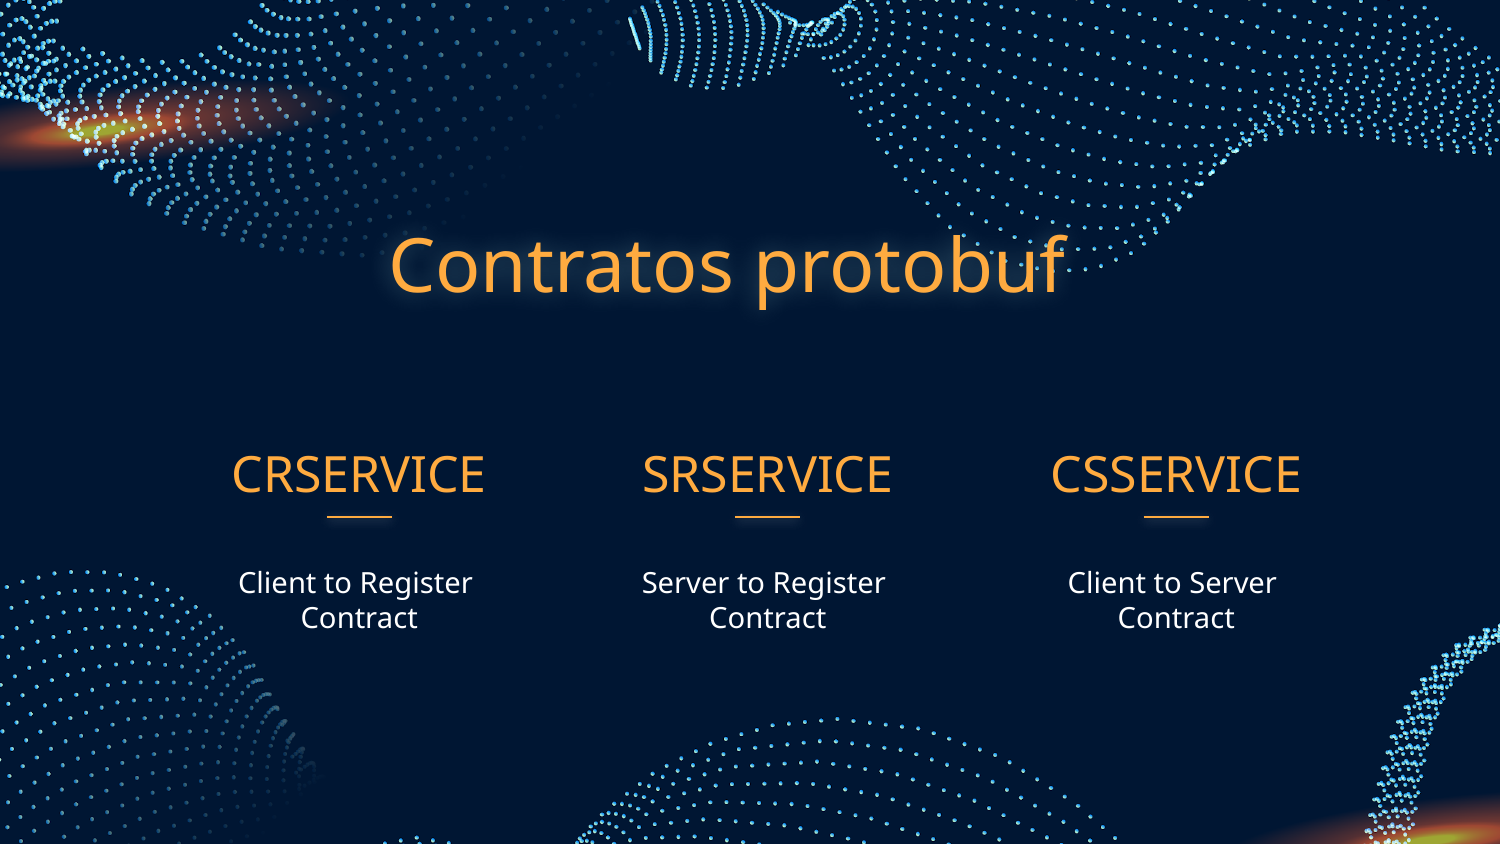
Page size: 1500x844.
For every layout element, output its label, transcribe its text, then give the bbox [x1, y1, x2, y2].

subtitle Client to Server Contract [1006, 549, 1346, 753]
title CSSERVICE [925, 398, 1427, 518]
title Contratos protobuf [334, 216, 1121, 323]
title CRSERVICE [108, 398, 517, 518]
subtitle Server to Register Contract [598, 549, 938, 753]
subtitle Client to Register Contract [189, 549, 529, 753]
picture [0, 0, 1500, 844]
title SRSERVICE [517, 398, 925, 518]
